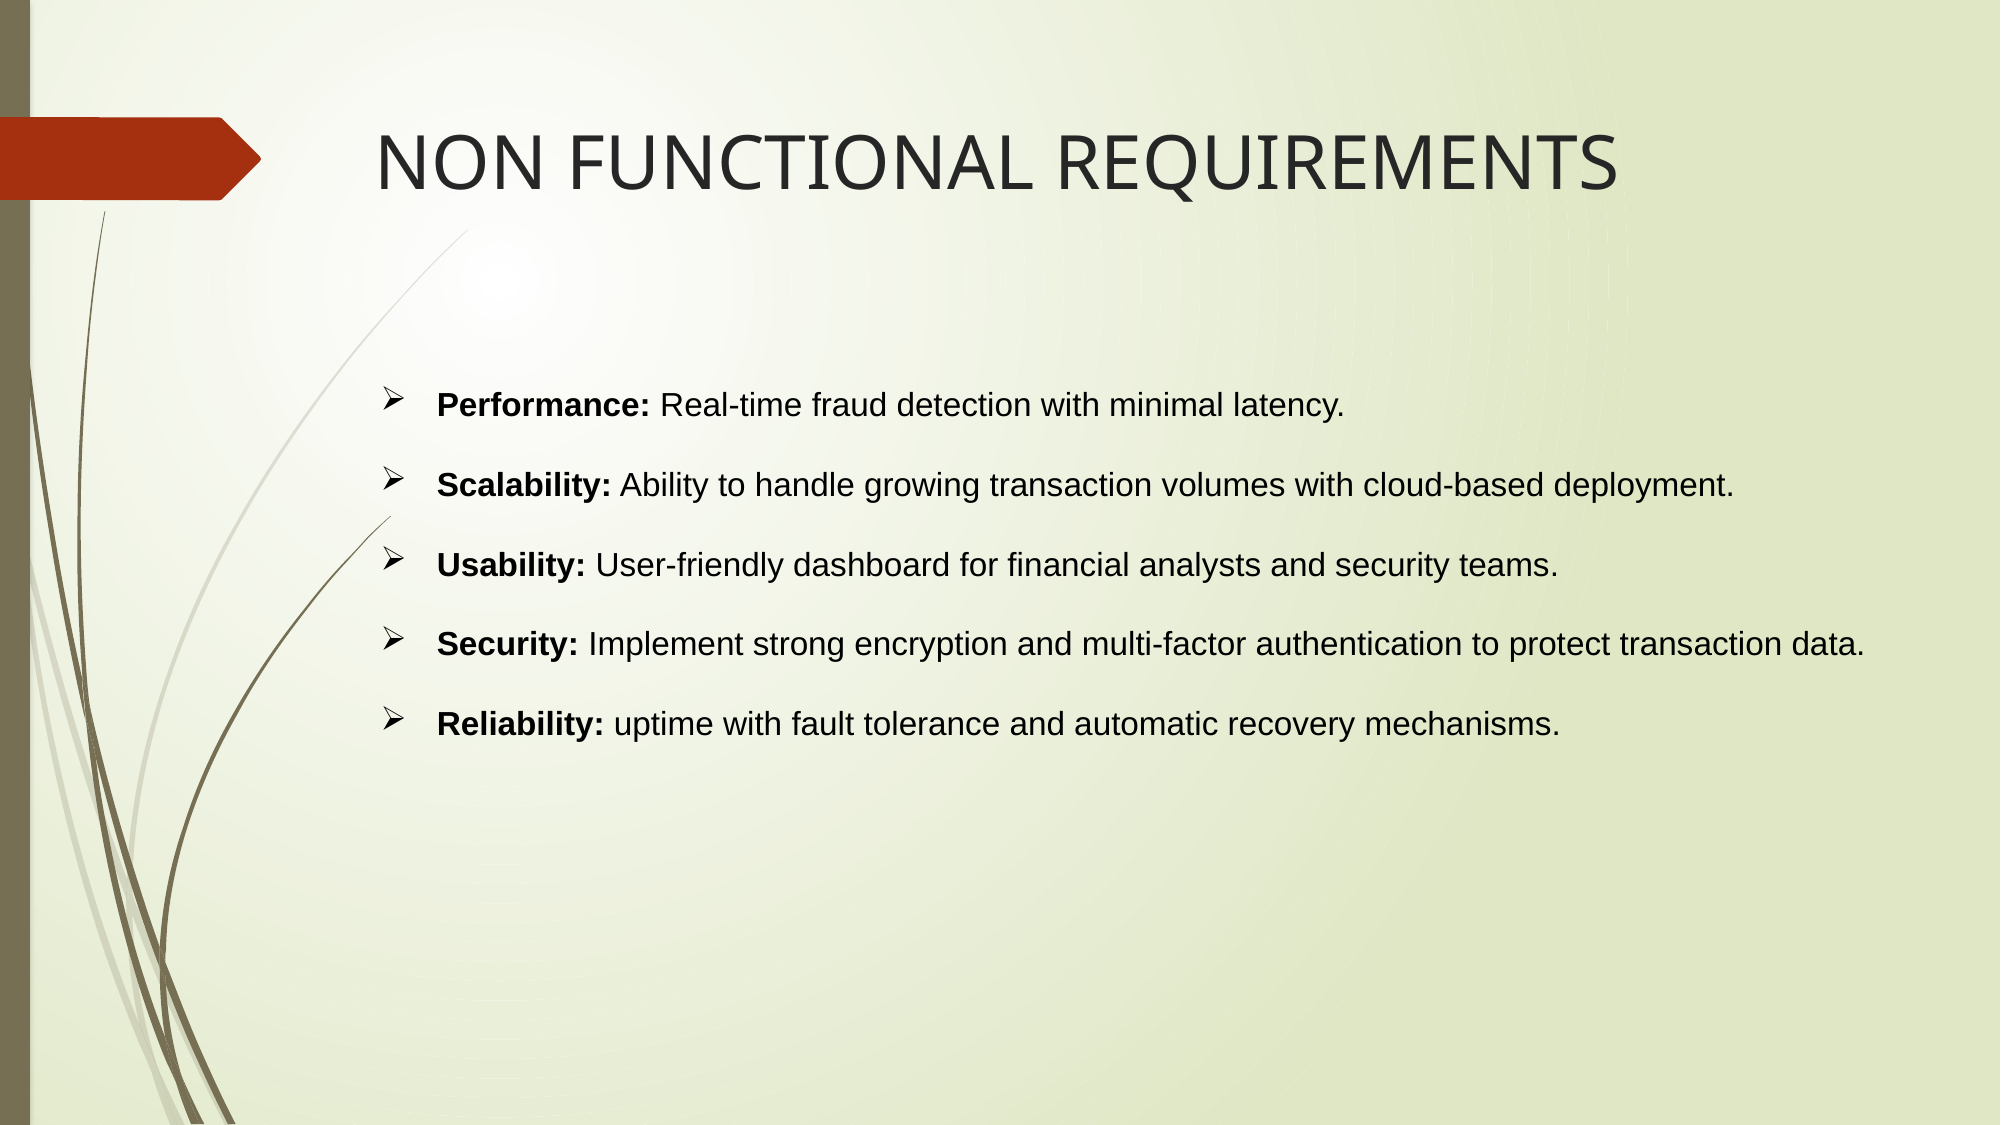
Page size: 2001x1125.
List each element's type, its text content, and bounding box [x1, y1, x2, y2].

title NON FUNCTIONAL REQUIREMENTS [359, 107, 1822, 318]
list Performance: Real-time fraud detection with minimal latency. Scalability: Ability to handle growing transaction volumes with cloud-based deployment. Usability: User-friendly dashboard for financial analysts and security teams. Security: Implement strong encryption and multi-factor authentication to protect transaction data. Reliability: uptime with fault tolerance and automatic recovery mechanisms. [365, 216, 1910, 869]
